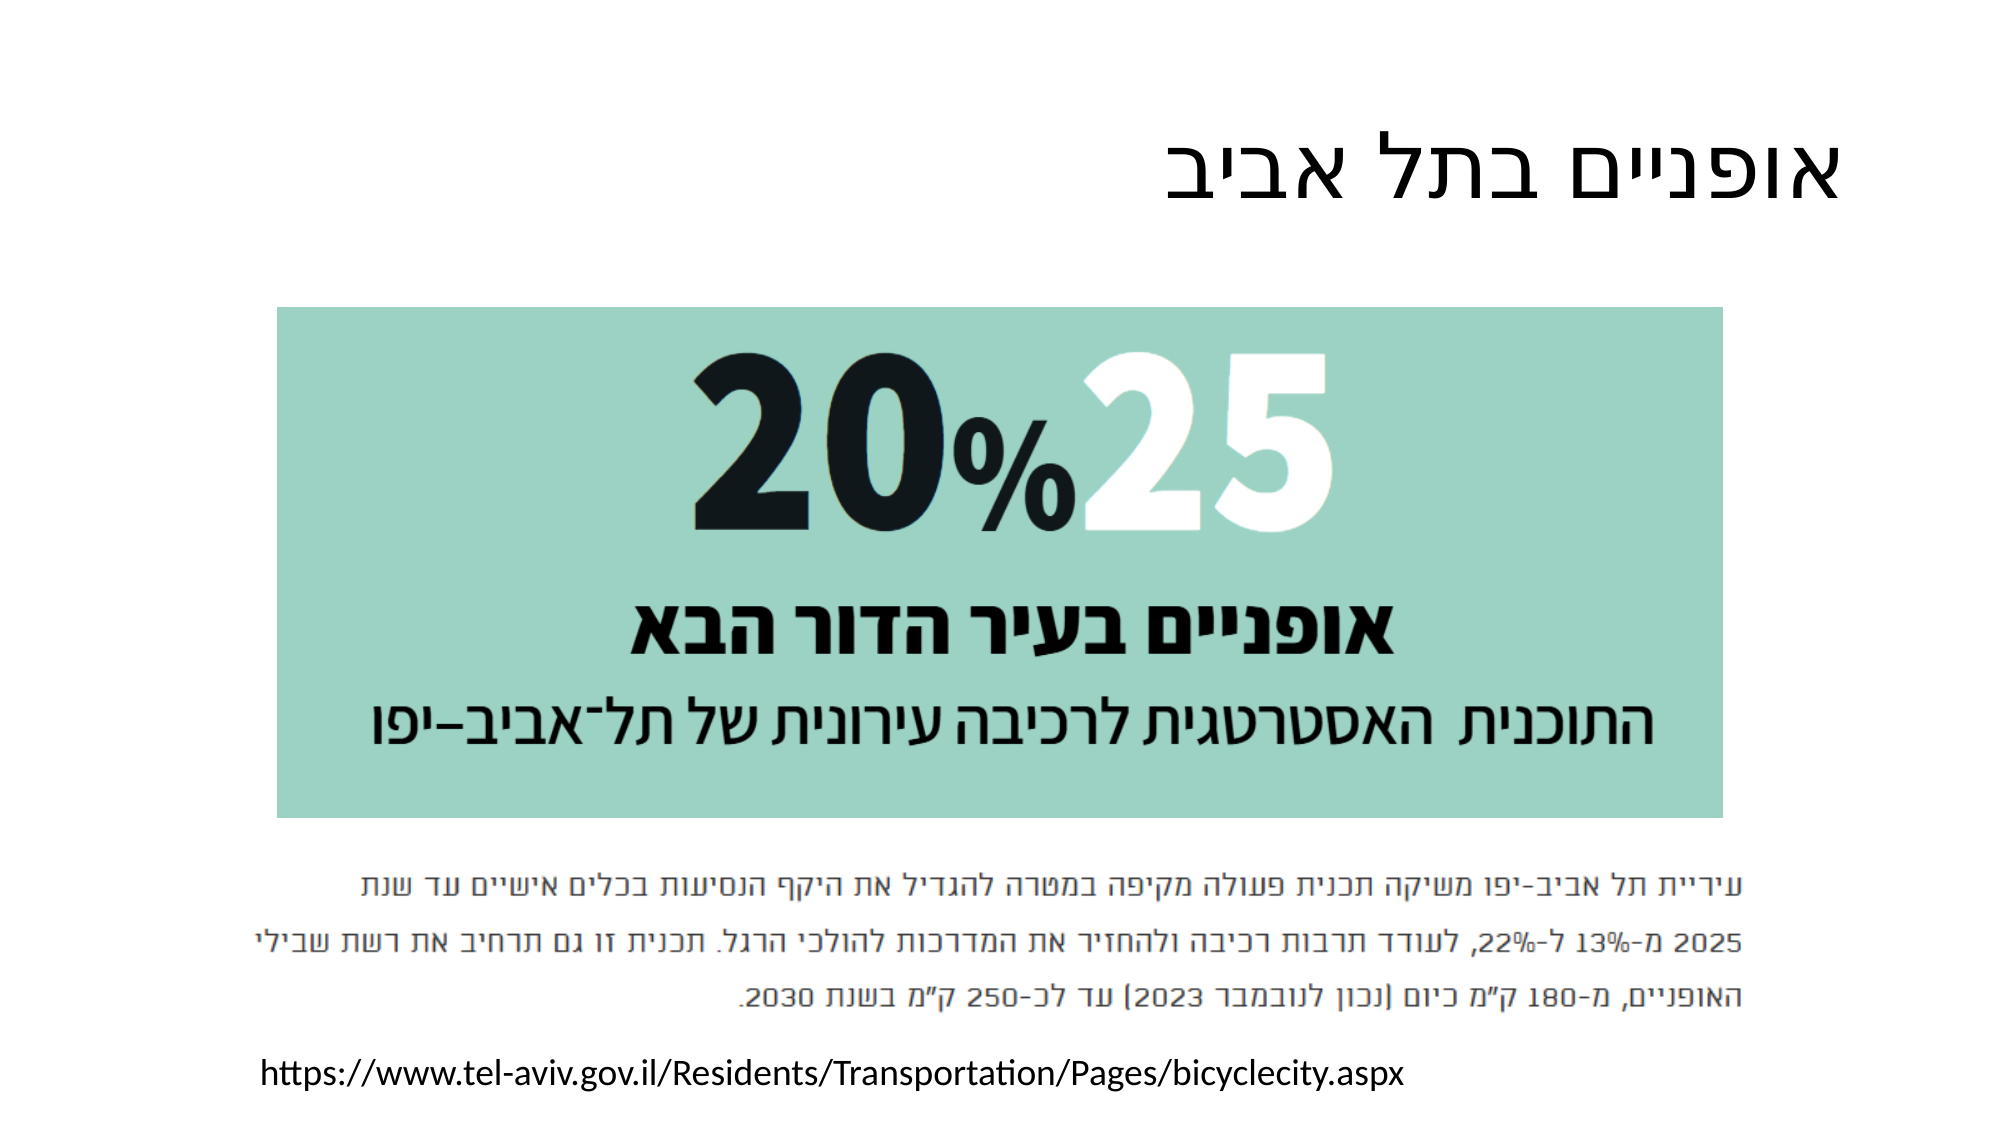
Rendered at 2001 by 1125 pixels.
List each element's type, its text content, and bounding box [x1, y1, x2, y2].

title אופניים בתל אביב [137, 59, 1863, 278]
text_box https://www.tel-aviv.gov.il/Residents/Transportation/Pages/bicyclecity.aspx [245, 1040, 1484, 1100]
picture [277, 307, 1723, 818]
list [124, 858, 1772, 1030]
